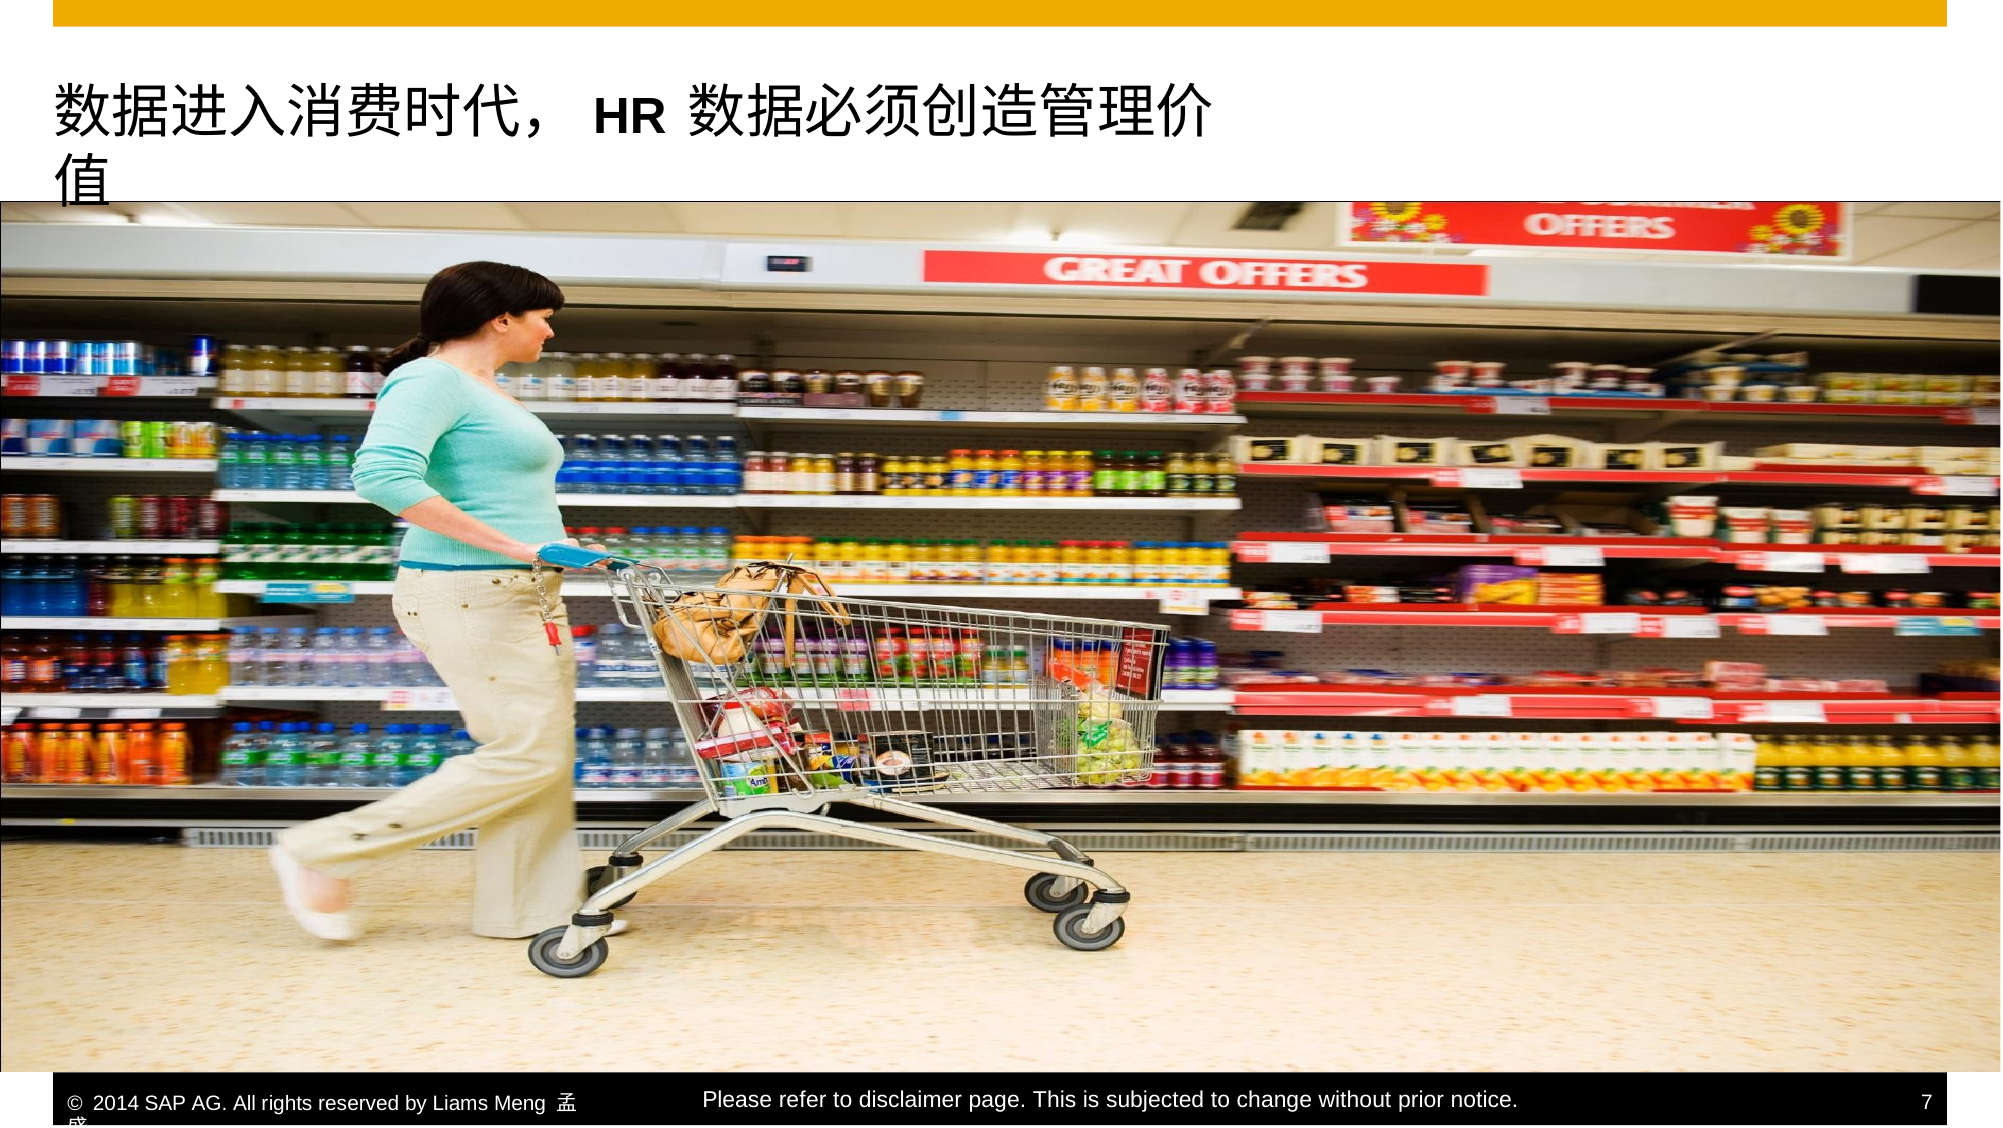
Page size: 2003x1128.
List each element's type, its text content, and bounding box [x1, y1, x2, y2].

text_box 7 [1919, 1090, 1941, 1116]
text_box © 2014 SAP AG. All rights reserved by Liams Meng 孟盛. [65, 1089, 607, 1116]
text_box 数据进入消费时代，HR数据必须创造管理价值 [51, 85, 1263, 151]
text_box [53, 0, 1947, 27]
text_box [53, 1072, 1947, 1126]
text_box [0, 201, 2001, 1072]
text_box Please refer to disclaimer page. This is subjected to change without prior notice. [700, 1086, 1521, 1114]
